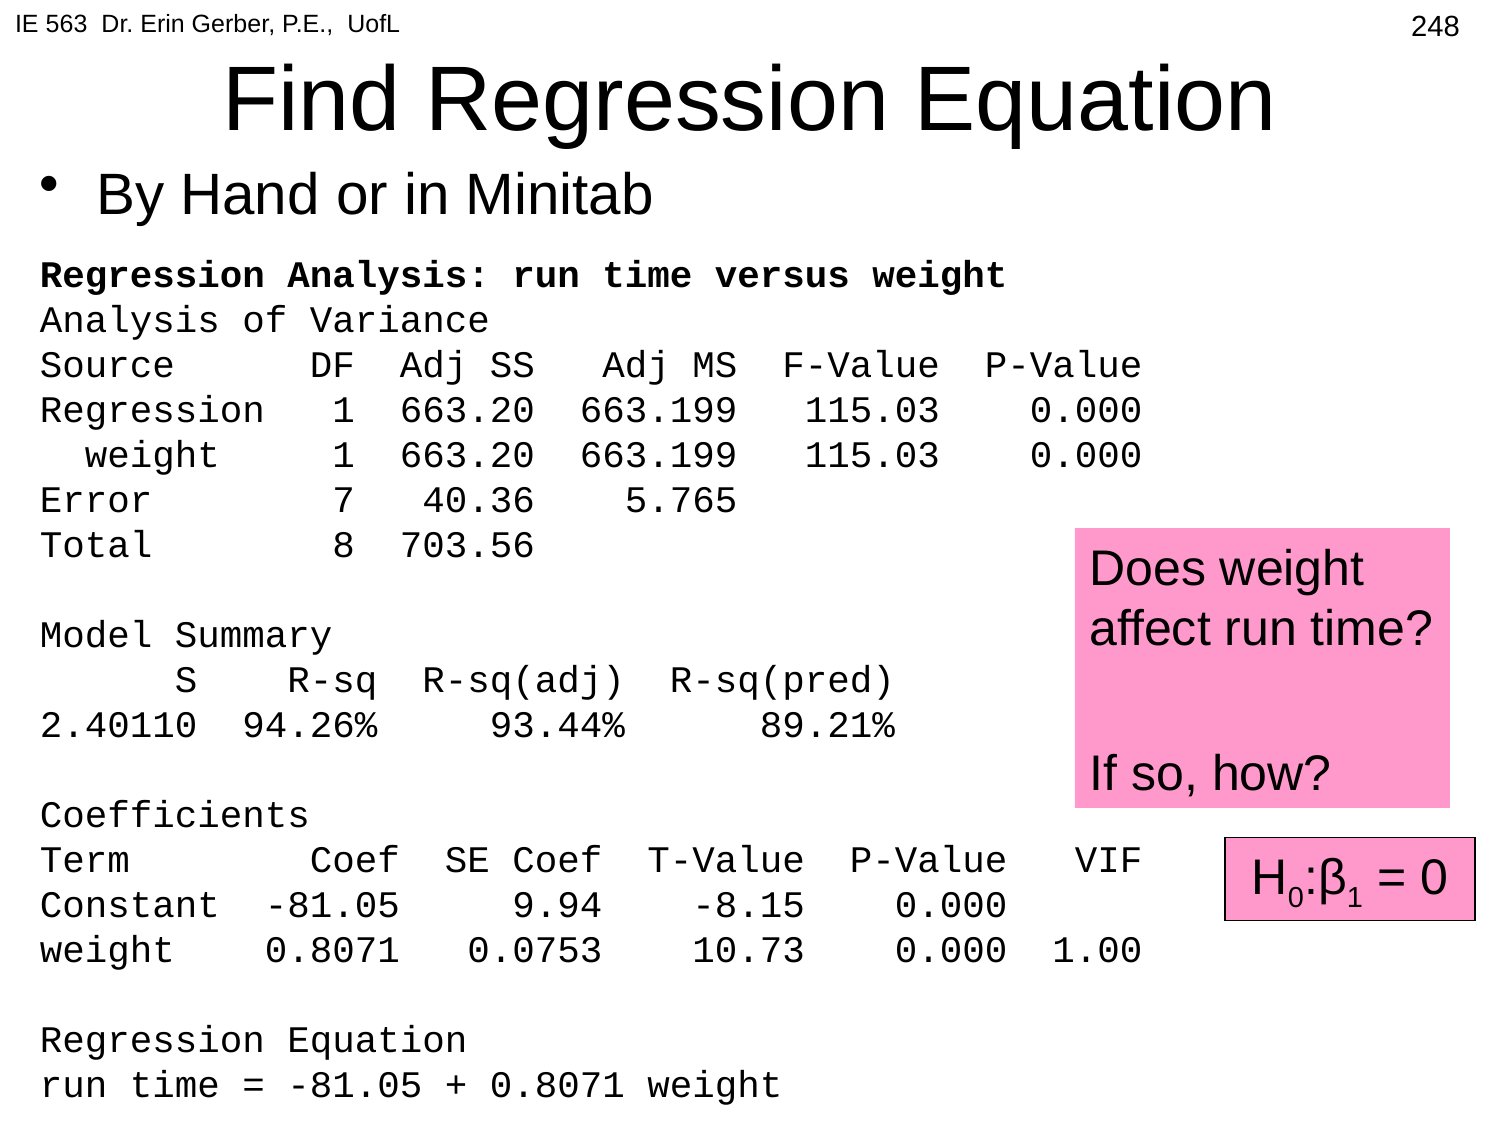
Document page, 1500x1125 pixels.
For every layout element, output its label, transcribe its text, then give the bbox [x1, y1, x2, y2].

list By Hand or in Minitab Regression Analysis: run time versus weight Analysis of Variance Source DF Adj SS Adj MS F-Value P-Value Regression 1 663.20 663.199 115.03 0.000 weight 1 663.20 663.199 115.03 0.000 Error 7 40.36 5.765 Total 8 703.56 Model Summary S R-sq R-sq(adj) R-sq(pred) 2.40110 94.26% 93.44% 89.21% Coefficients Term Coef SE Coef T-Value P-Value VIF Constant -81.05 9.94 -8.15 0.000 weight 0.8071 0.0753 10.73 0.000 1.00 Regression Equation run time = -81.05 + 0.8071 weight [24, 162, 1476, 1088]
title Find Regression Equation [112, 0, 1388, 162]
text_box H0:β1 = 0 [1224, 837, 1475, 921]
text_box Does weight affect run time? If so, how? [1074, 528, 1450, 808]
slide_number 248 [1388, 0, 1476, 79]
footer IE 563 Dr. Erin Gerber, P.E., UofL [0, 0, 112, 79]
